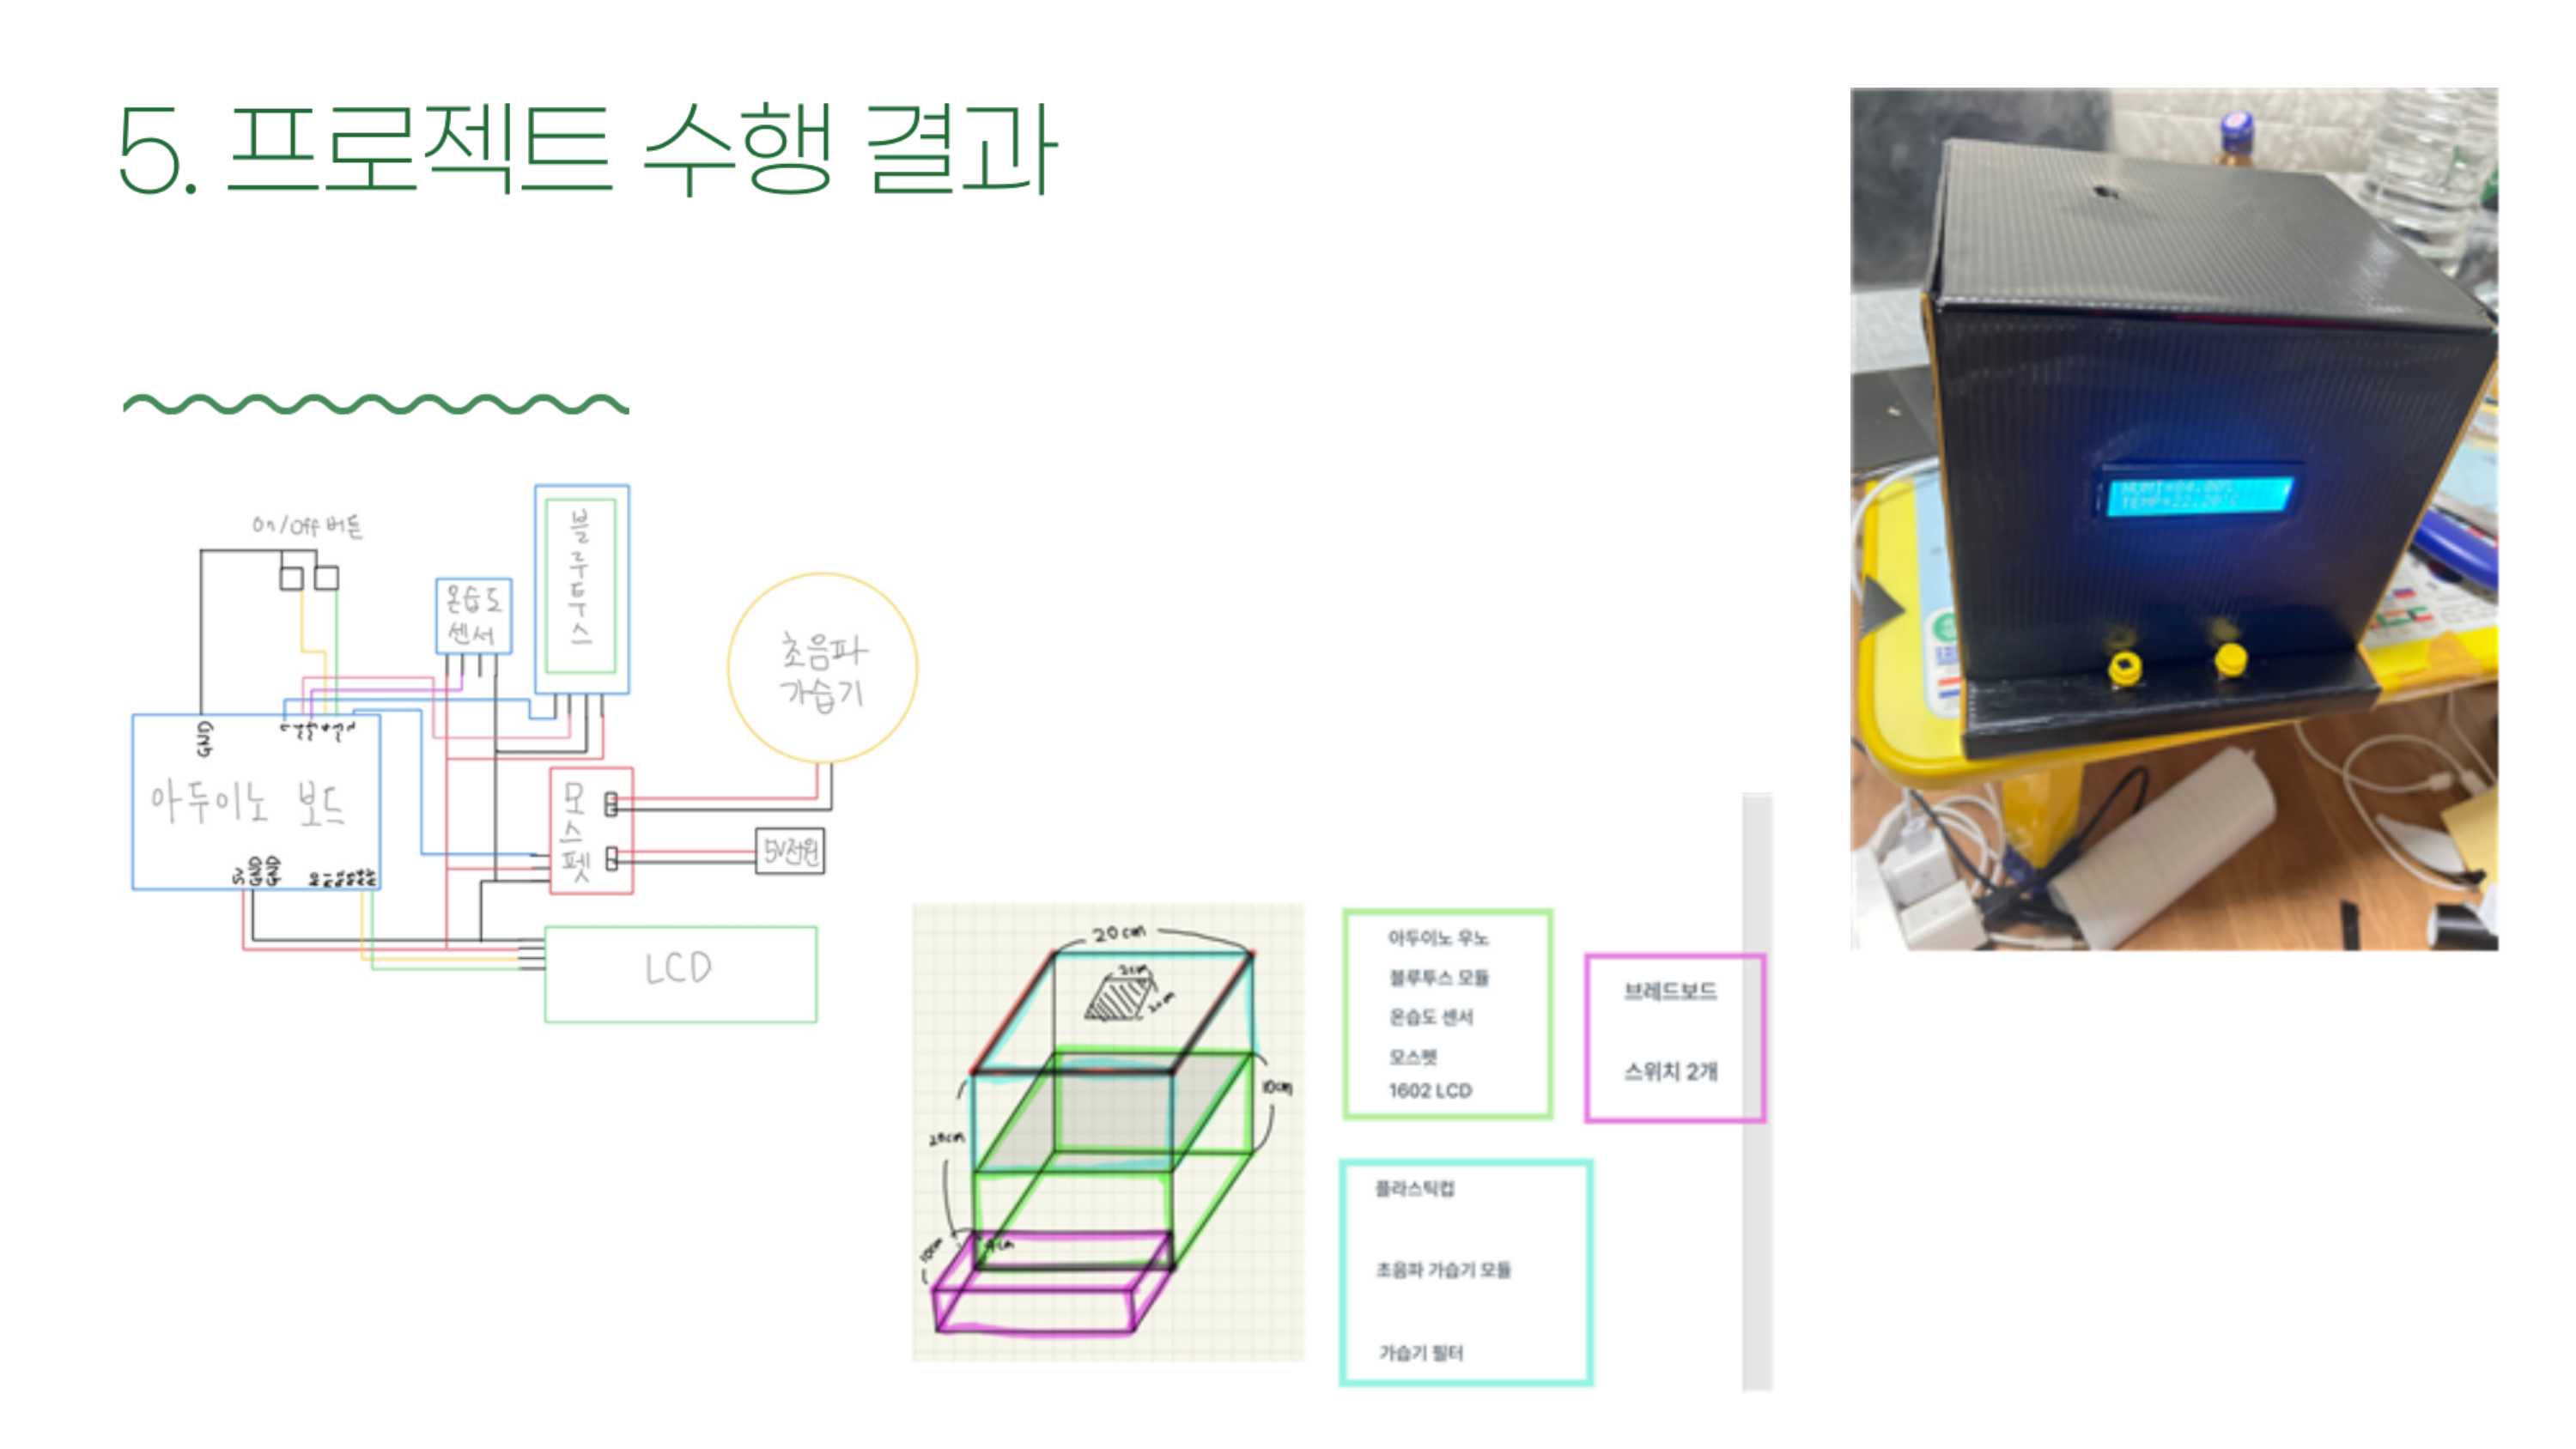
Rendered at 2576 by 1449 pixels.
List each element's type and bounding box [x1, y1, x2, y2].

text_box [1850, 88, 2506, 958]
text_box [909, 792, 1779, 1397]
picture [79, 45, 1177, 331]
text_box [121, 391, 630, 415]
text_box [86, 472, 957, 1077]
